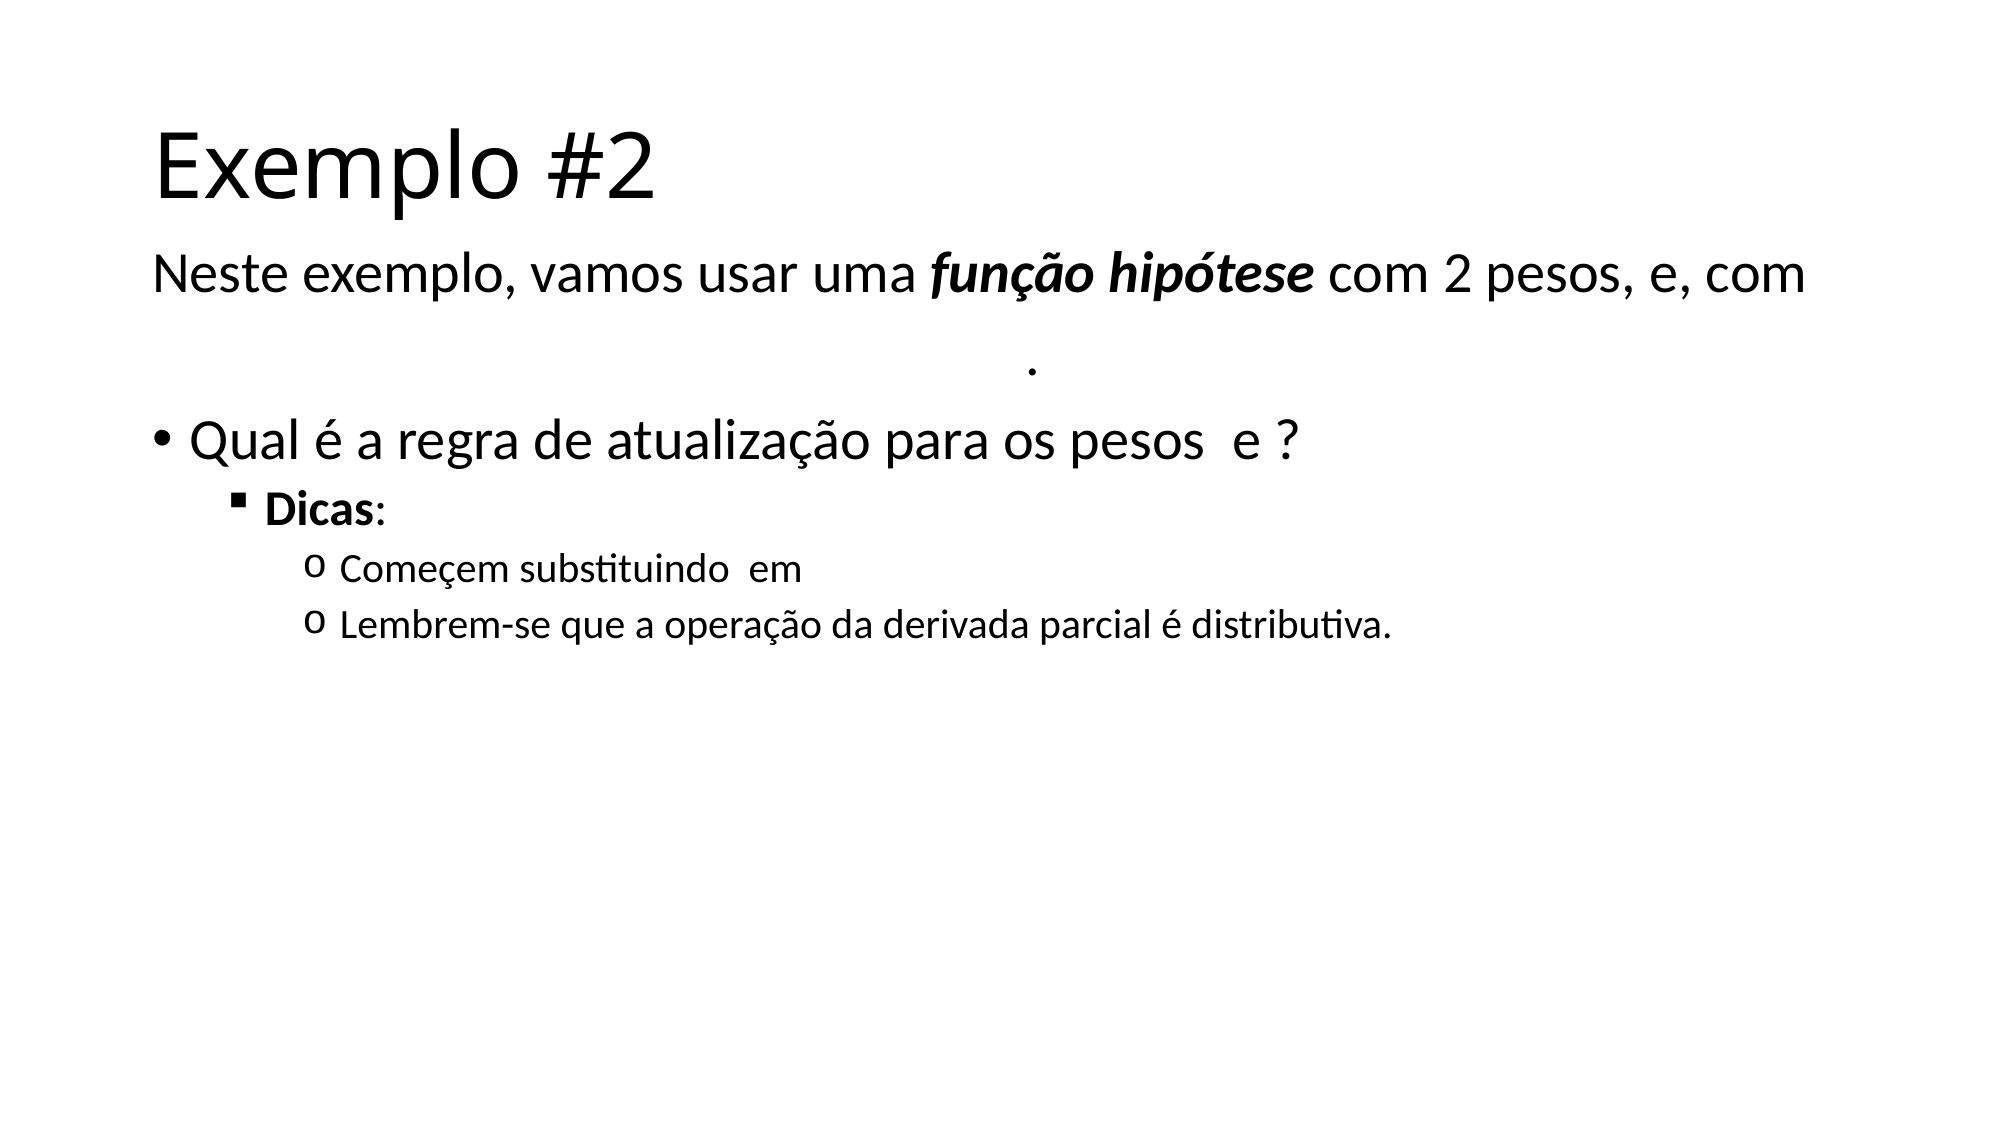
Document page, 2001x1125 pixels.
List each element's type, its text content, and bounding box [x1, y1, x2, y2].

title Exemplo #2 [137, 59, 1863, 278]
